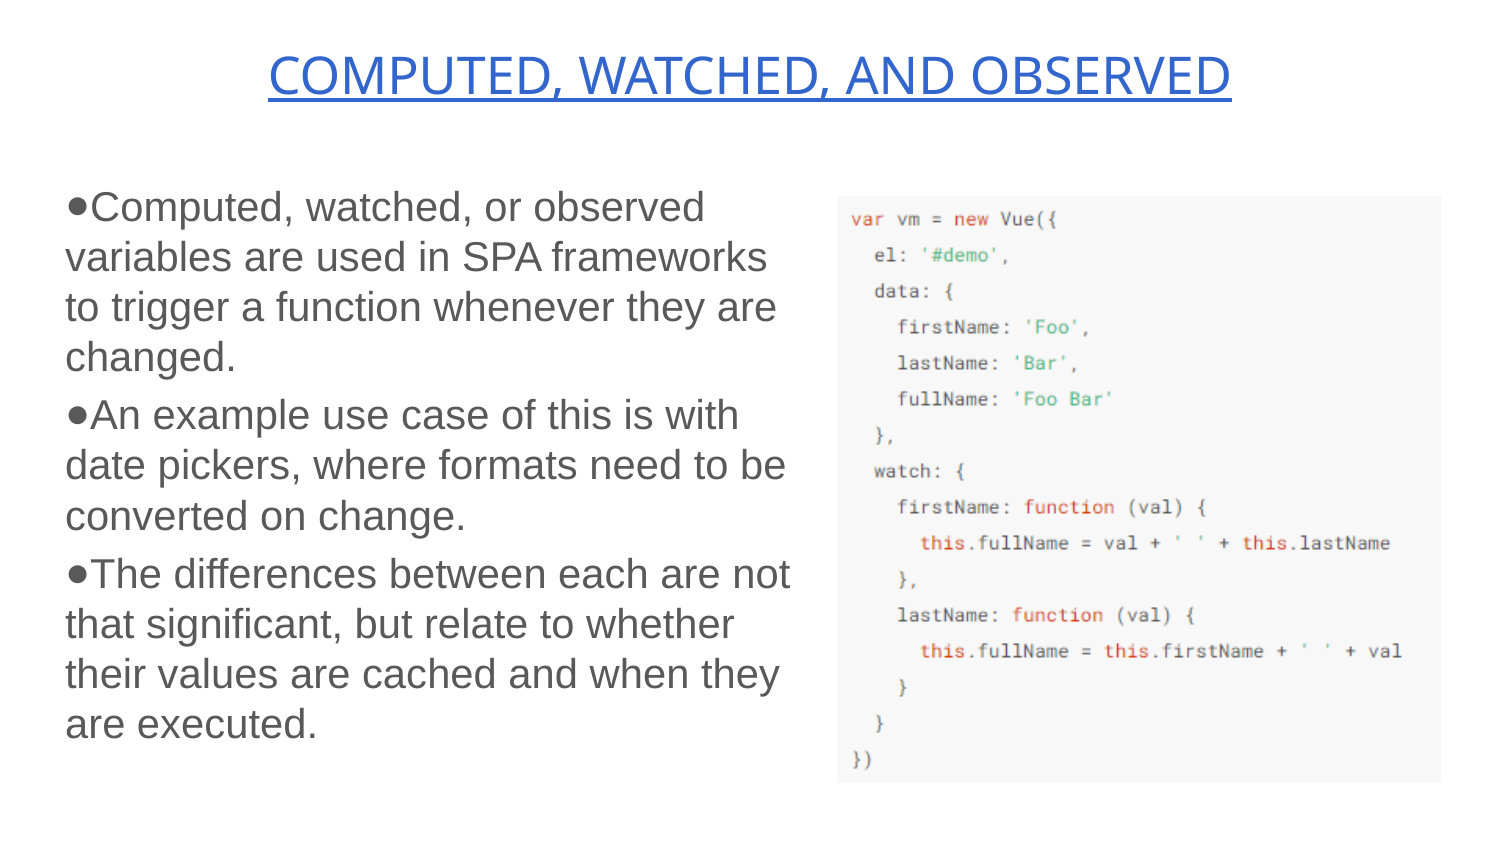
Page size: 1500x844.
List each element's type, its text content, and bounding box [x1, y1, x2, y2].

subtitle Computed, watched, or observed variables are used in SPA frameworks to trigger a function whenever they are changed. An example use case of this is with date pickers, where formats need to be converted on change. The differences between each are not that significant, but relate to whether their values are cached and when they are executed. [50, 171, 813, 835]
picture [837, 196, 1441, 783]
title COMPUTED, WATCHED, AND OBSERVED [0, 37, 1500, 110]
